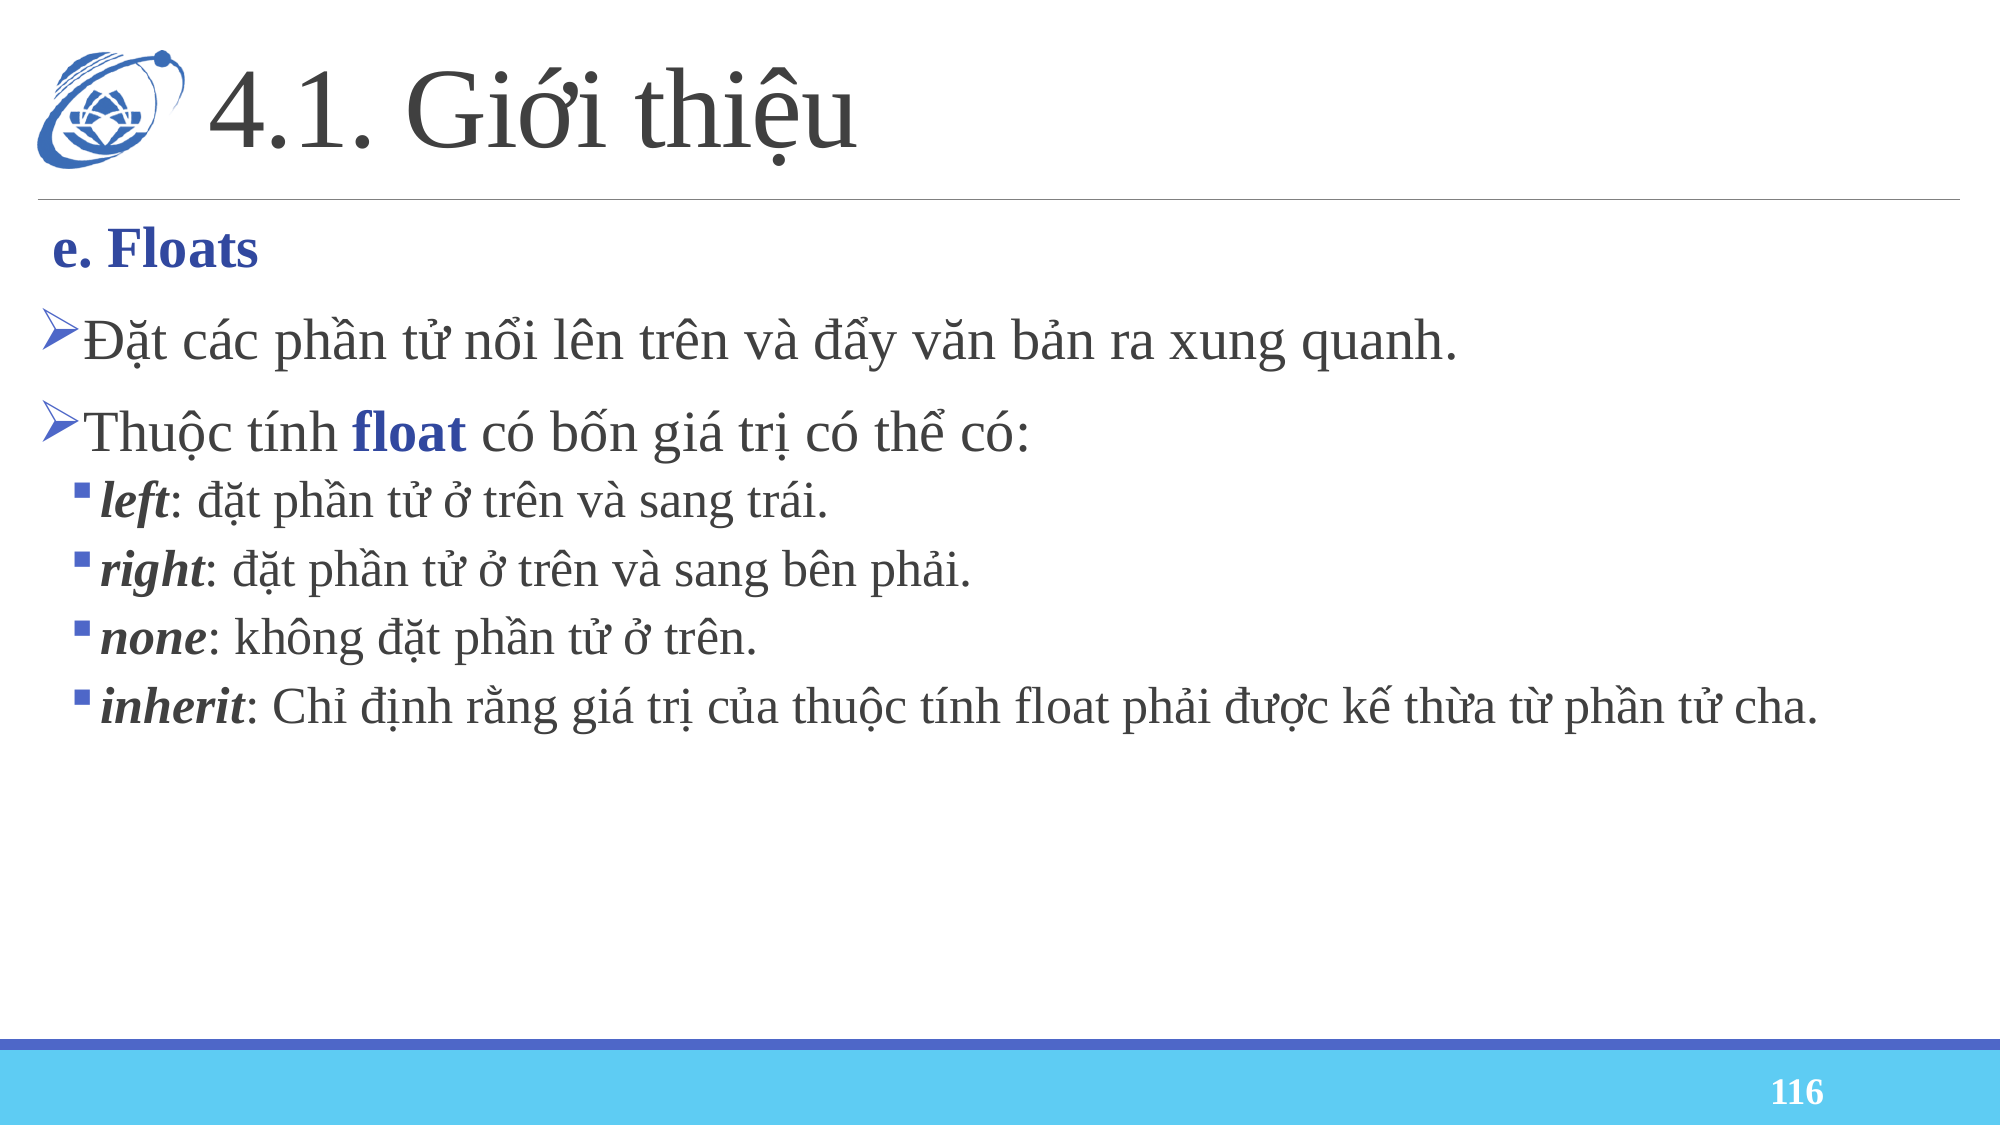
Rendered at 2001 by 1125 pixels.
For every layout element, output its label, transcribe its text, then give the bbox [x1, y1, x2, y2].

picture [37, 34, 185, 183]
list e. Floats Đặt các phần tử nổi lên trên và đẩy văn bản ra xung quanh. Thuộc tính float có bốn giá trị có thể có: left: đặt phần tử ở trên và sang trái. right: đặt phần tử ở trên và sang bên phải. none: không đặt phần tử ở trên. inherit: Chỉ định rằng giá trị của thuộc tính float phải được kế thừa từ phần tử cha. [37, 209, 1961, 1011]
slide_number 116 [1624, 1059, 1840, 1120]
title 4.1. Giới thiệu [193, 47, 1961, 192]
